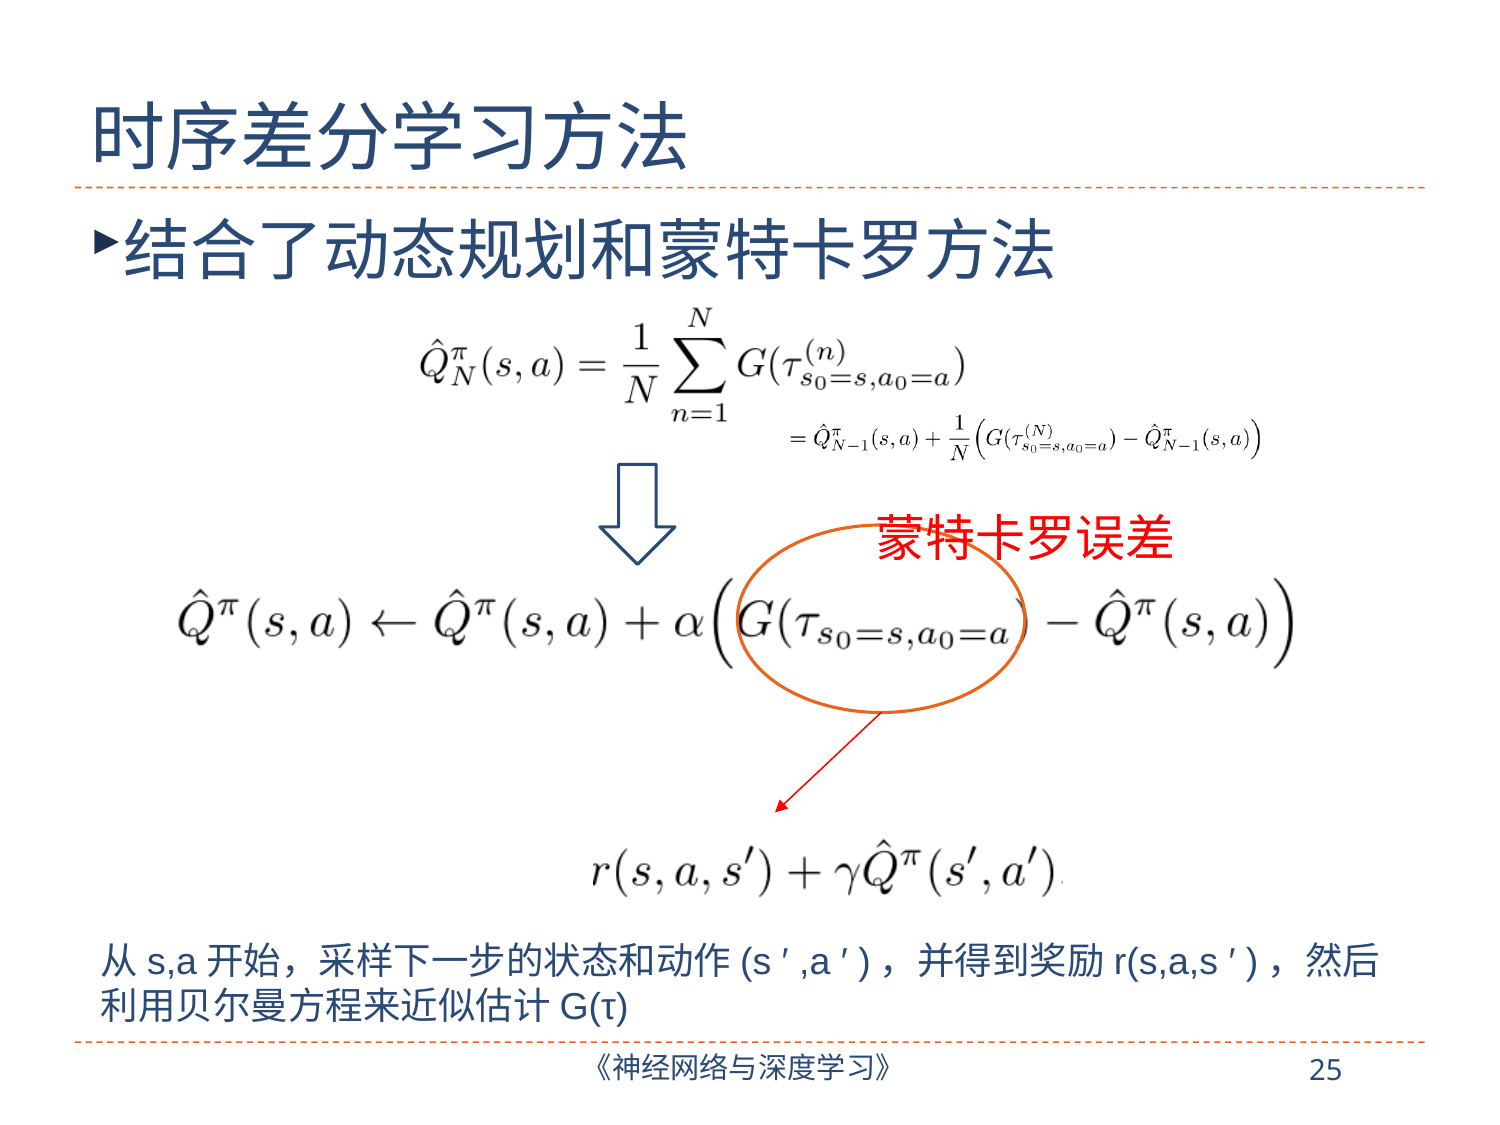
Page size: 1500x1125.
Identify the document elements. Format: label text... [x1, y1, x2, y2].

text_box 从s,a开始，采样下一步的状态和动作(s ′ ,a ′ )，并得到奖励r(s,a,s ′ )，然后利用贝尔曼方程来近似估计G(τ) [85, 929, 1425, 1035]
list 结合了动态规划和蒙特卡罗方法 [75, 200, 1425, 1010]
text_box [832, 524, 859, 529]
picture [149, 529, 1303, 688]
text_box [774, 712, 882, 813]
text_box [805, 700, 958, 715]
picture [412, 292, 1264, 465]
text_box 蒙特卡罗误差 [859, 499, 1191, 529]
text_box [598, 462, 677, 529]
picture [593, 818, 1063, 919]
title 时序差分学习方法 [75, 24, 1425, 188]
